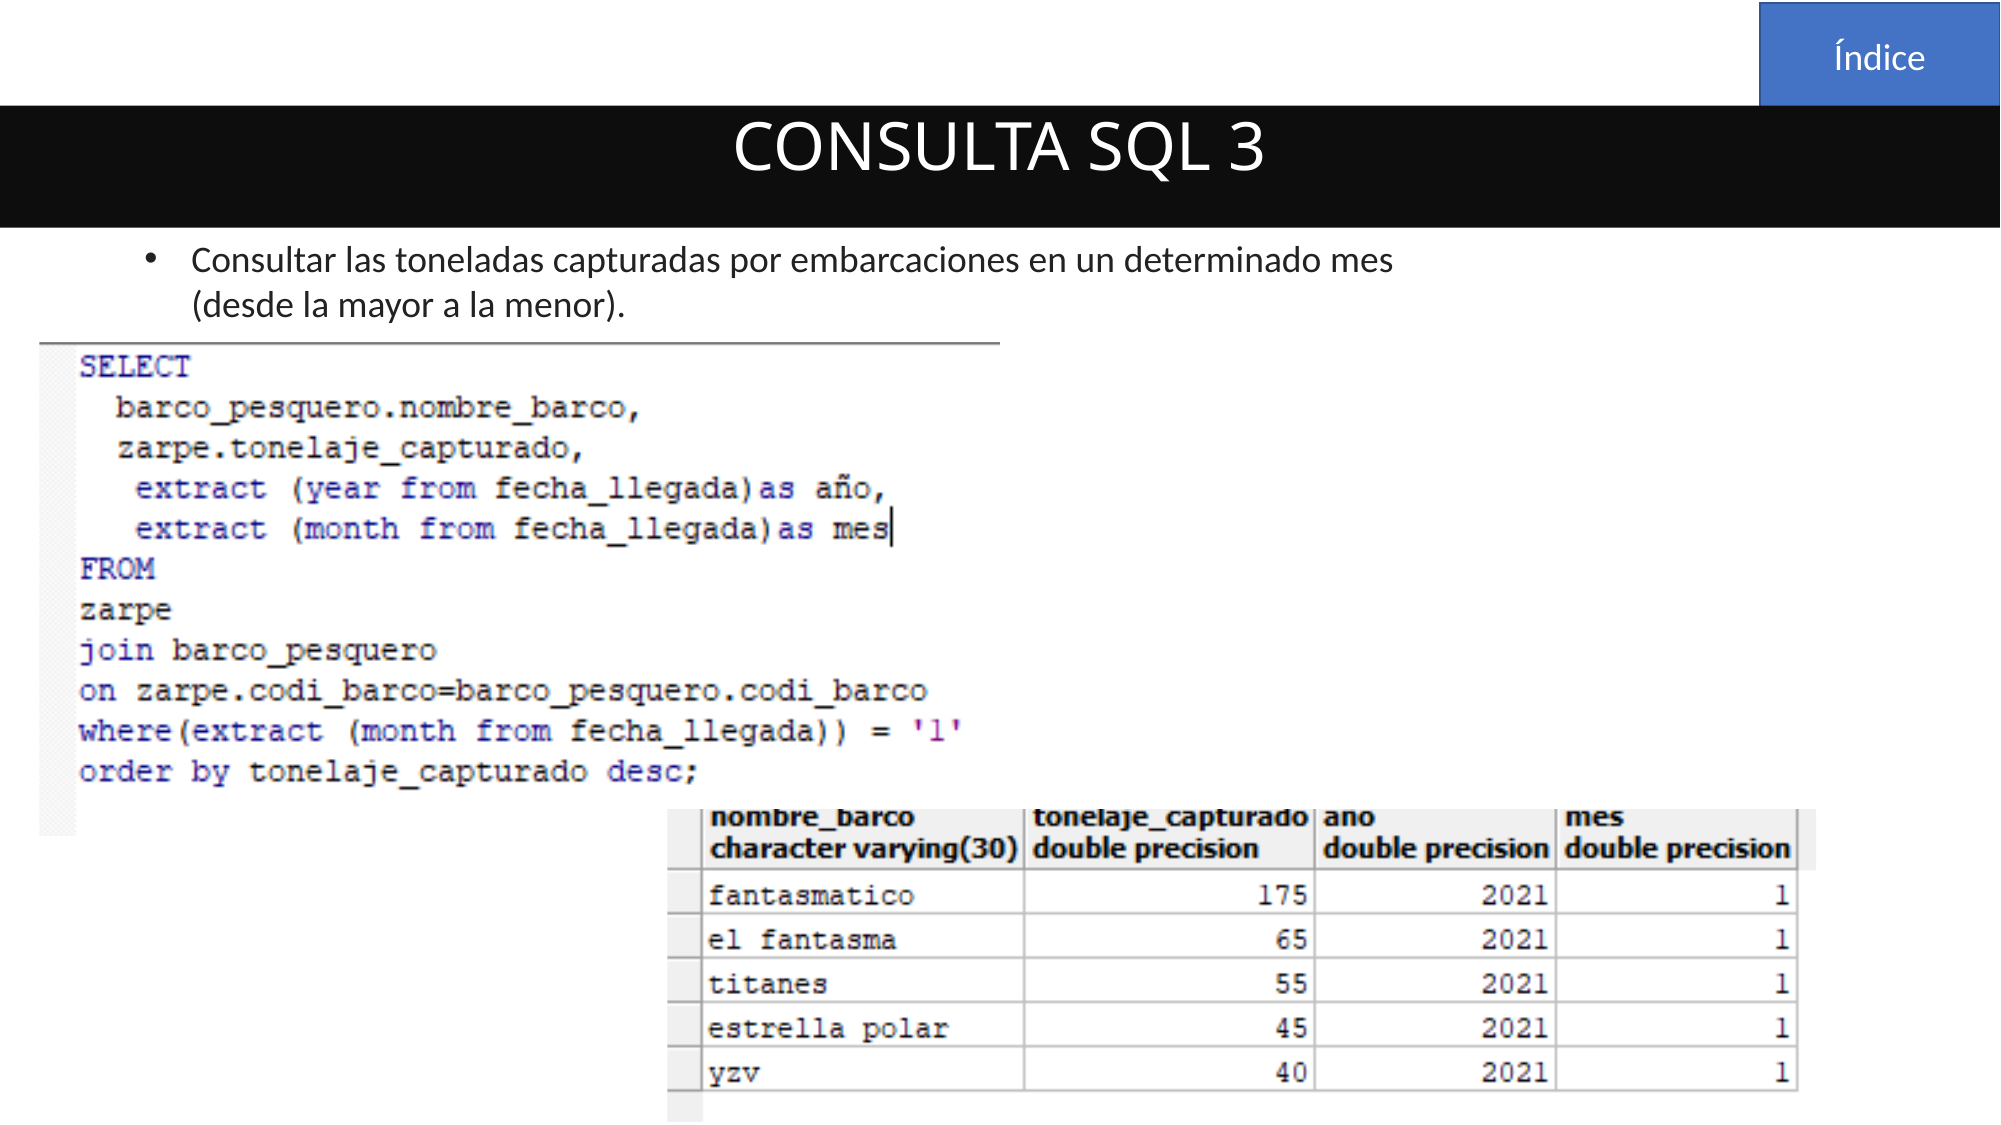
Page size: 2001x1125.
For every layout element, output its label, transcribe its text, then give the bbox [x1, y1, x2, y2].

picture [39, 342, 1817, 1122]
text_box Consultar las toneladas capturadas por embarcaciones en un determinado mes (desde la mayor a la menor). [129, 227, 1484, 333]
text_box CONSULTA SQL 3 [0, 105, 2000, 228]
text_box Índice [1759, 2, 2000, 105]
